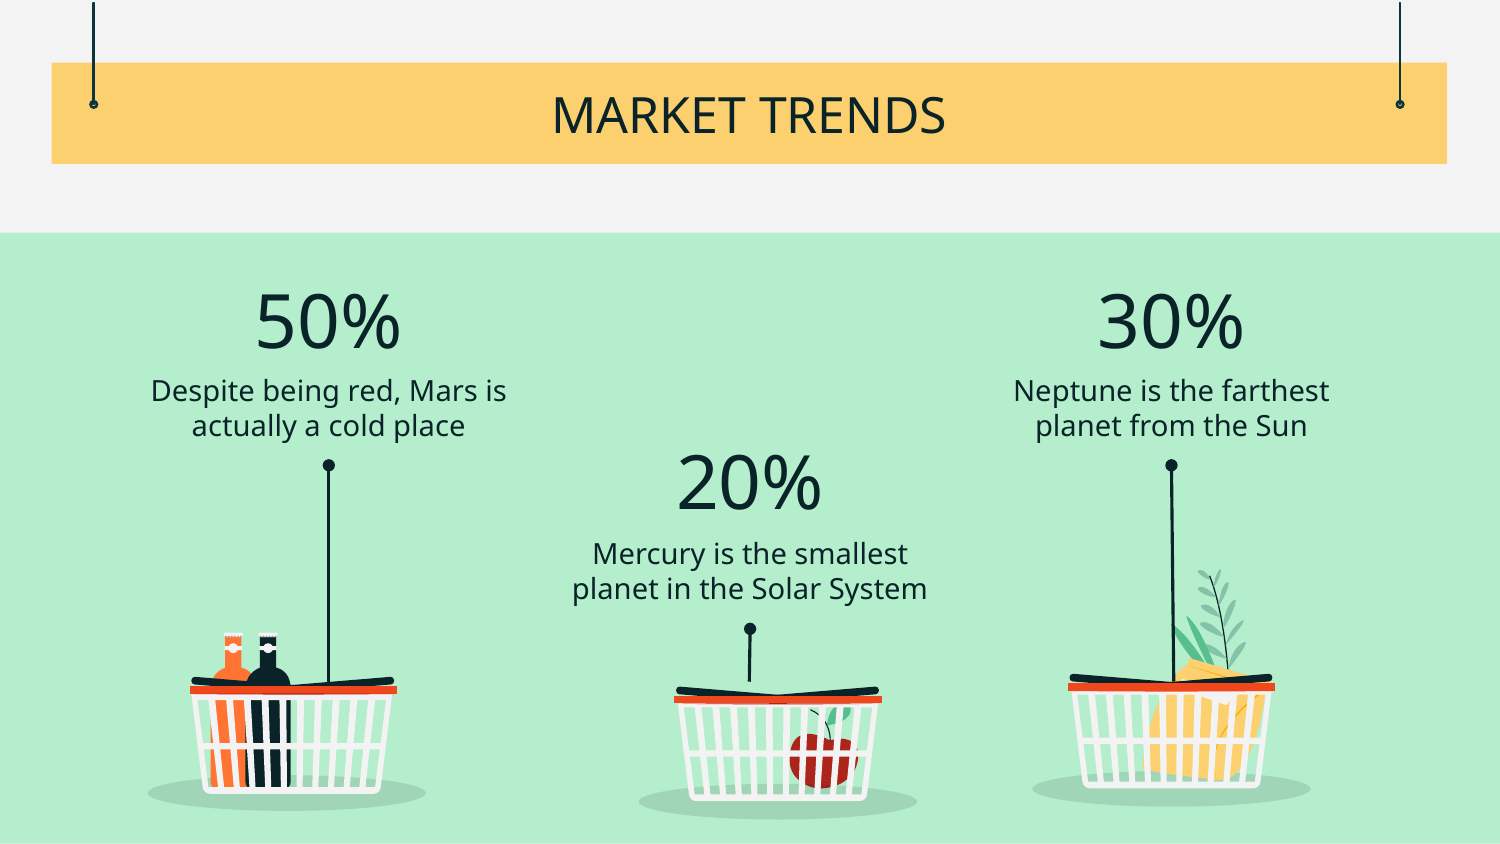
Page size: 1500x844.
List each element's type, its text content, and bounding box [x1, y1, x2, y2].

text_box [51, 2, 1448, 165]
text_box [1032, 568, 1311, 807]
title 30% [961, 261, 1382, 377]
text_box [674, 686, 882, 802]
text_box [1168, 568, 1177, 687]
subtitle Despite being red, Mars is actually a cold place [118, 377, 540, 466]
subtitle Neptune is the farthest planet from the Sun [961, 377, 1382, 466]
title 20% [539, 421, 961, 537]
text_box [638, 790, 918, 820]
title 50% [118, 261, 540, 377]
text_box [147, 632, 427, 812]
subtitle Mercury is the smallest planet in the Solar System [539, 537, 961, 629]
